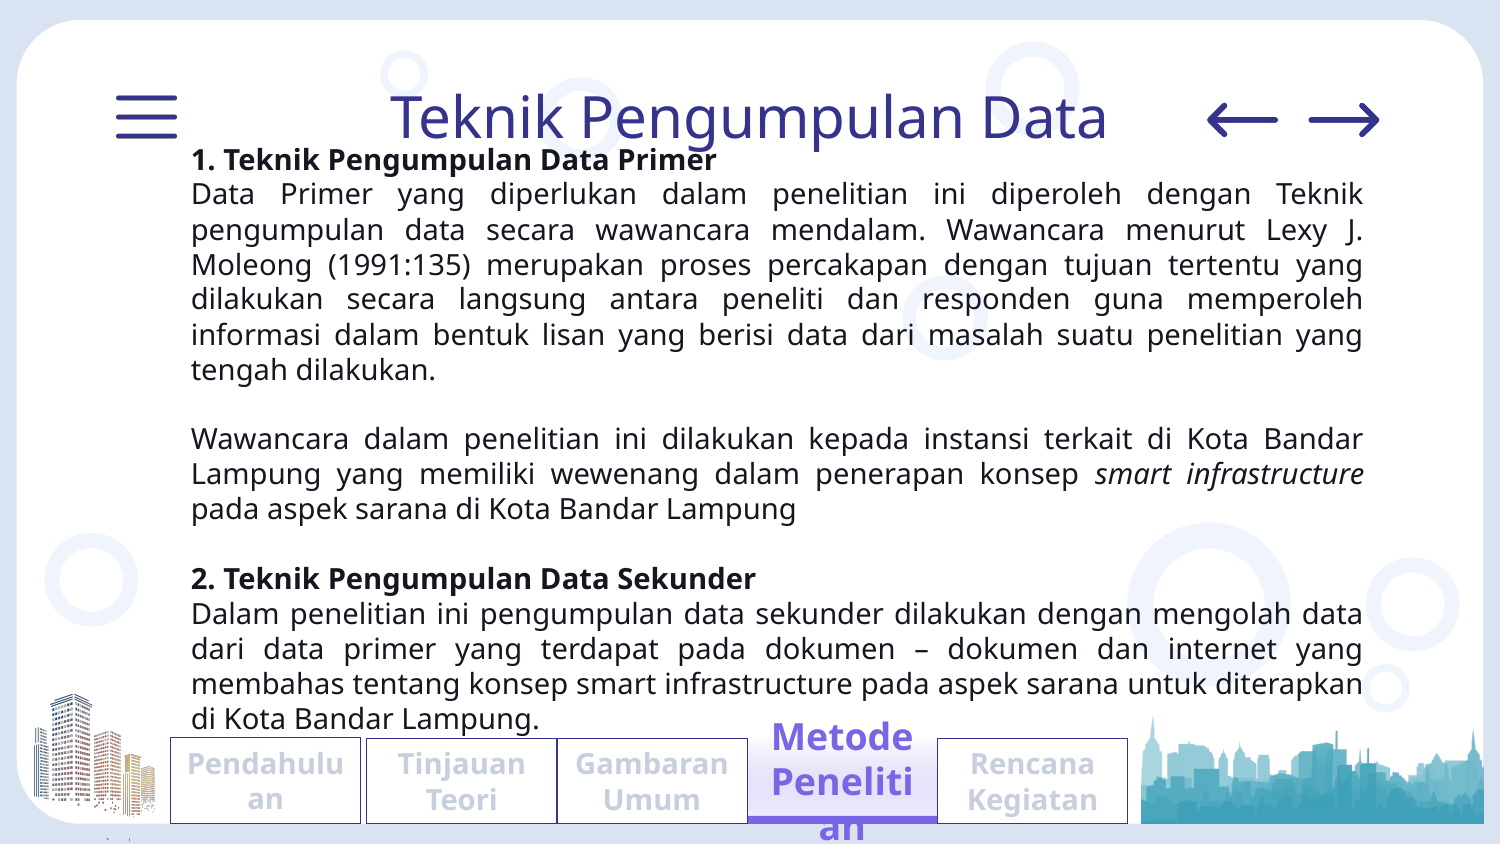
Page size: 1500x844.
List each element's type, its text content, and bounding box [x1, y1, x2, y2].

text_box Pendahuluan [170, 737, 361, 824]
text_box Teknik Pengumpulan Data [116, 72, 1383, 167]
text_box Rencana Kegiatan [937, 738, 1128, 824]
list 1. Teknik Pengumpulan Data Primer Data Primer yang diperlukan dalam penelitian ini diperoleh dengan Teknik pengumpulan data secara wawancara mendalam. Wawancara menurut Lexy J. Moleong (1991:135) merupakan proses percakapan dengan tujuan tertentu yang dilakukan secara langsung antara peneliti dan responden guna memperoleh informasi dalam bentuk lisan yang berisi data dari masalah suatu penelitian yang tengah dilakukan. Wawancara dalam penelitian ini dilakukan kepada instansi terkait di Kota Bandar Lampung yang memiliki wewenang dalam penerapan konsep smart infrastructure pada aspek sarana di Kota Bandar Lampung 2. Teknik Pengumpulan Data Sekunder Dalam penelitian ini pengumpulan data sekunder dilakukan dengan mengolah data dari data primer yang terdapat pada dokumen – dokumen dan internet yang membahas tentang konsep smart infrastructure pada aspek sarana untuk diterapkan di Kota Bandar Lampung. [1296, 197, 1380, 679]
list 1. Teknik Pengumpulan Data Primer Data Primer yang diperlukan dalam penelitian ini diperoleh dengan Teknik pengumpulan data secara wawancara mendalam. Wawancara menurut Lexy J. Moleong (1991:135) merupakan proses percakapan dengan tujuan tertentu yang dilakukan secara langsung antara peneliti dan responden guna memperoleh informasi dalam bentuk lisan yang berisi data dari masalah suatu penelitian yang tengah dilakukan. Wawancara dalam penelitian ini dilakukan kepada instansi terkait di Kota Bandar Lampung yang memiliki wewenang dalam penerapan konsep smart infrastructure pada aspek sarana di Kota Bandar Lampung 2. Teknik Pengumpulan Data Sekunder Dalam penelitian ini pengumpulan data sekunder dilakukan dengan mengolah data dari data primer yang terdapat pada dokumen – dokumen dan internet yang membahas tentang konsep smart infrastructure pada aspek sarana untuk diterapkan di Kota Bandar Lampung. [152, 197, 532, 679]
text_box Gambaran Umum [557, 738, 748, 824]
picture [116, 95, 177, 139]
picture [1141, 707, 1484, 824]
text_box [537, 76, 1292, 687]
text_box Metode Penelitian [748, 738, 937, 815]
text_box Tinjauan Teori [366, 738, 557, 824]
picture [33, 687, 157, 844]
text_box [748, 815, 937, 824]
